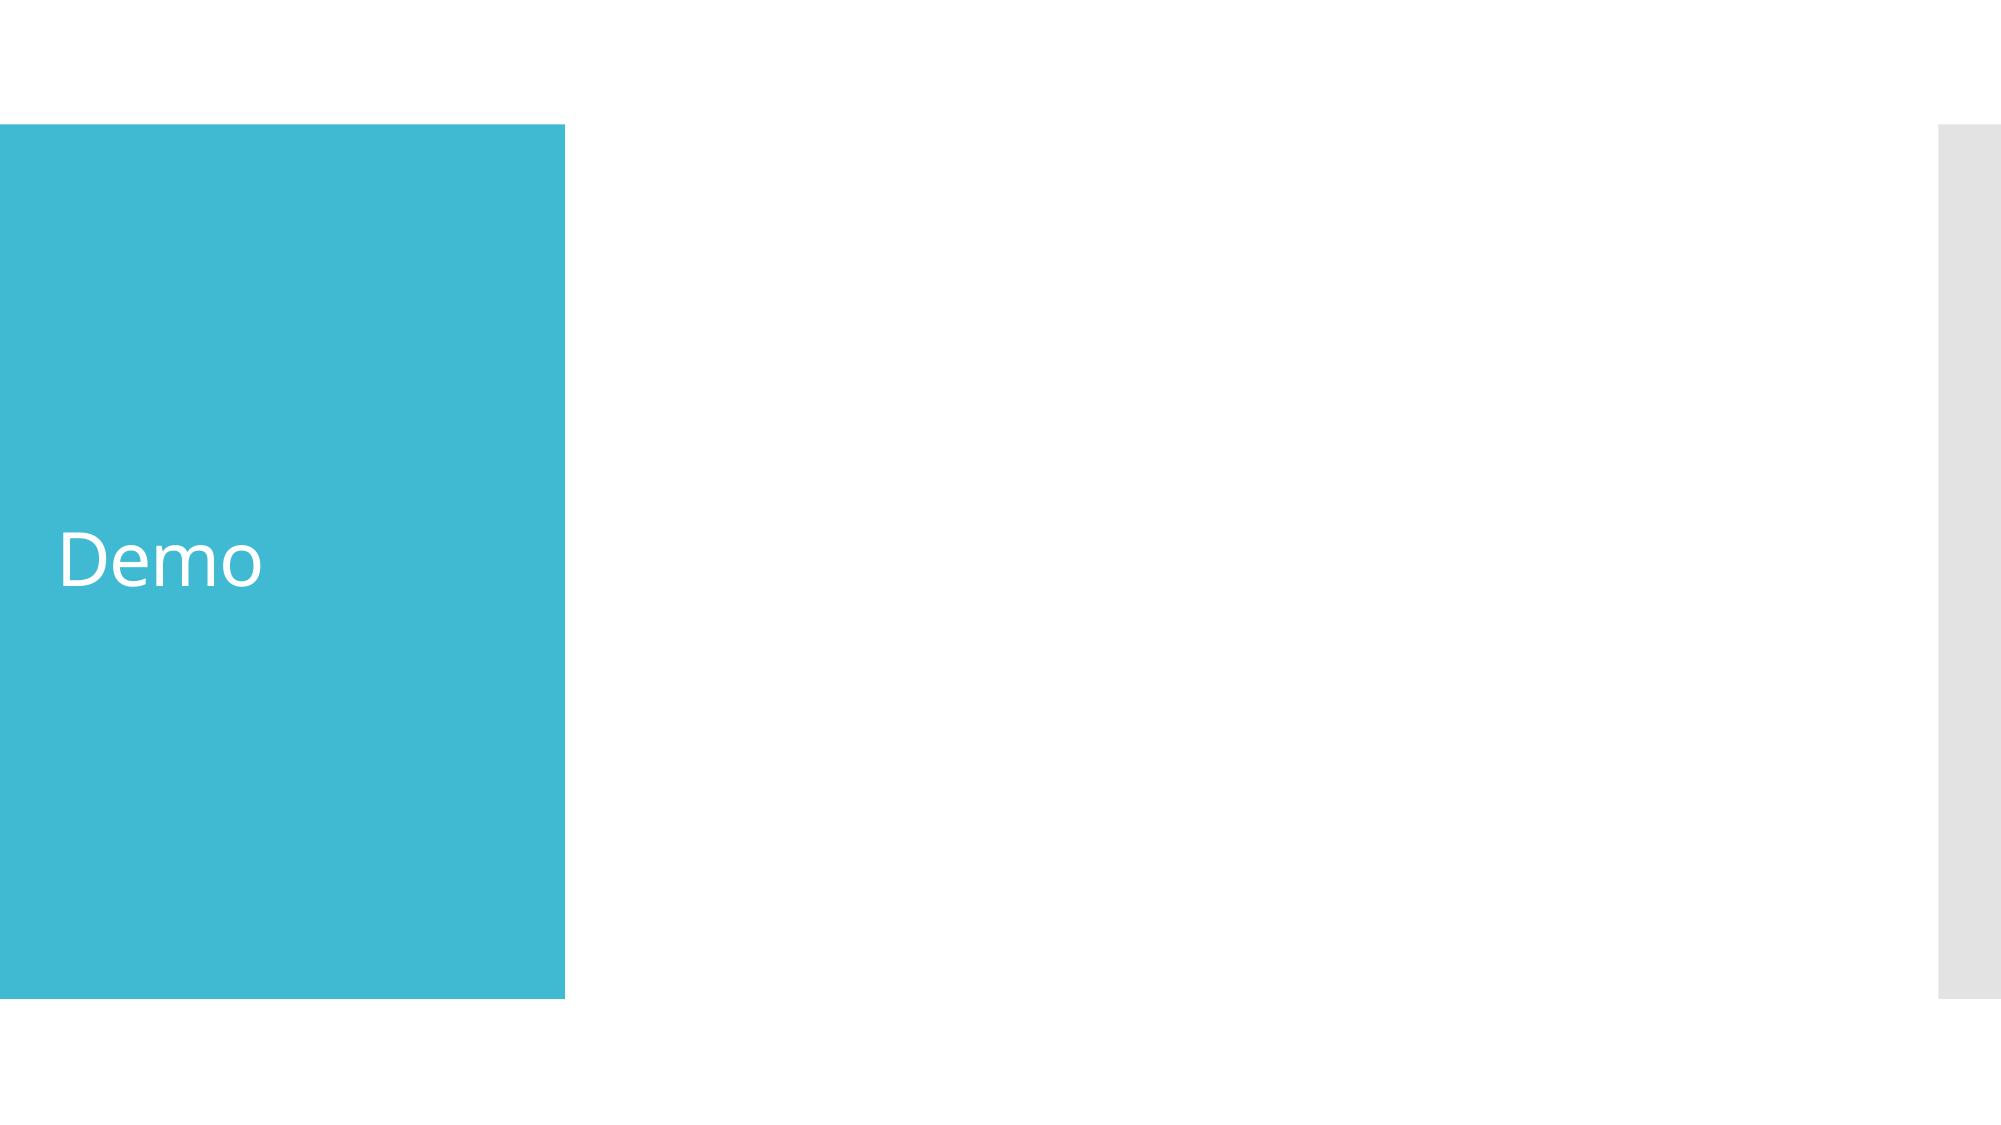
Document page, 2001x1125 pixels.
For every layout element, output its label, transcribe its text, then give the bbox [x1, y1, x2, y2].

title Demo [41, 184, 525, 940]
